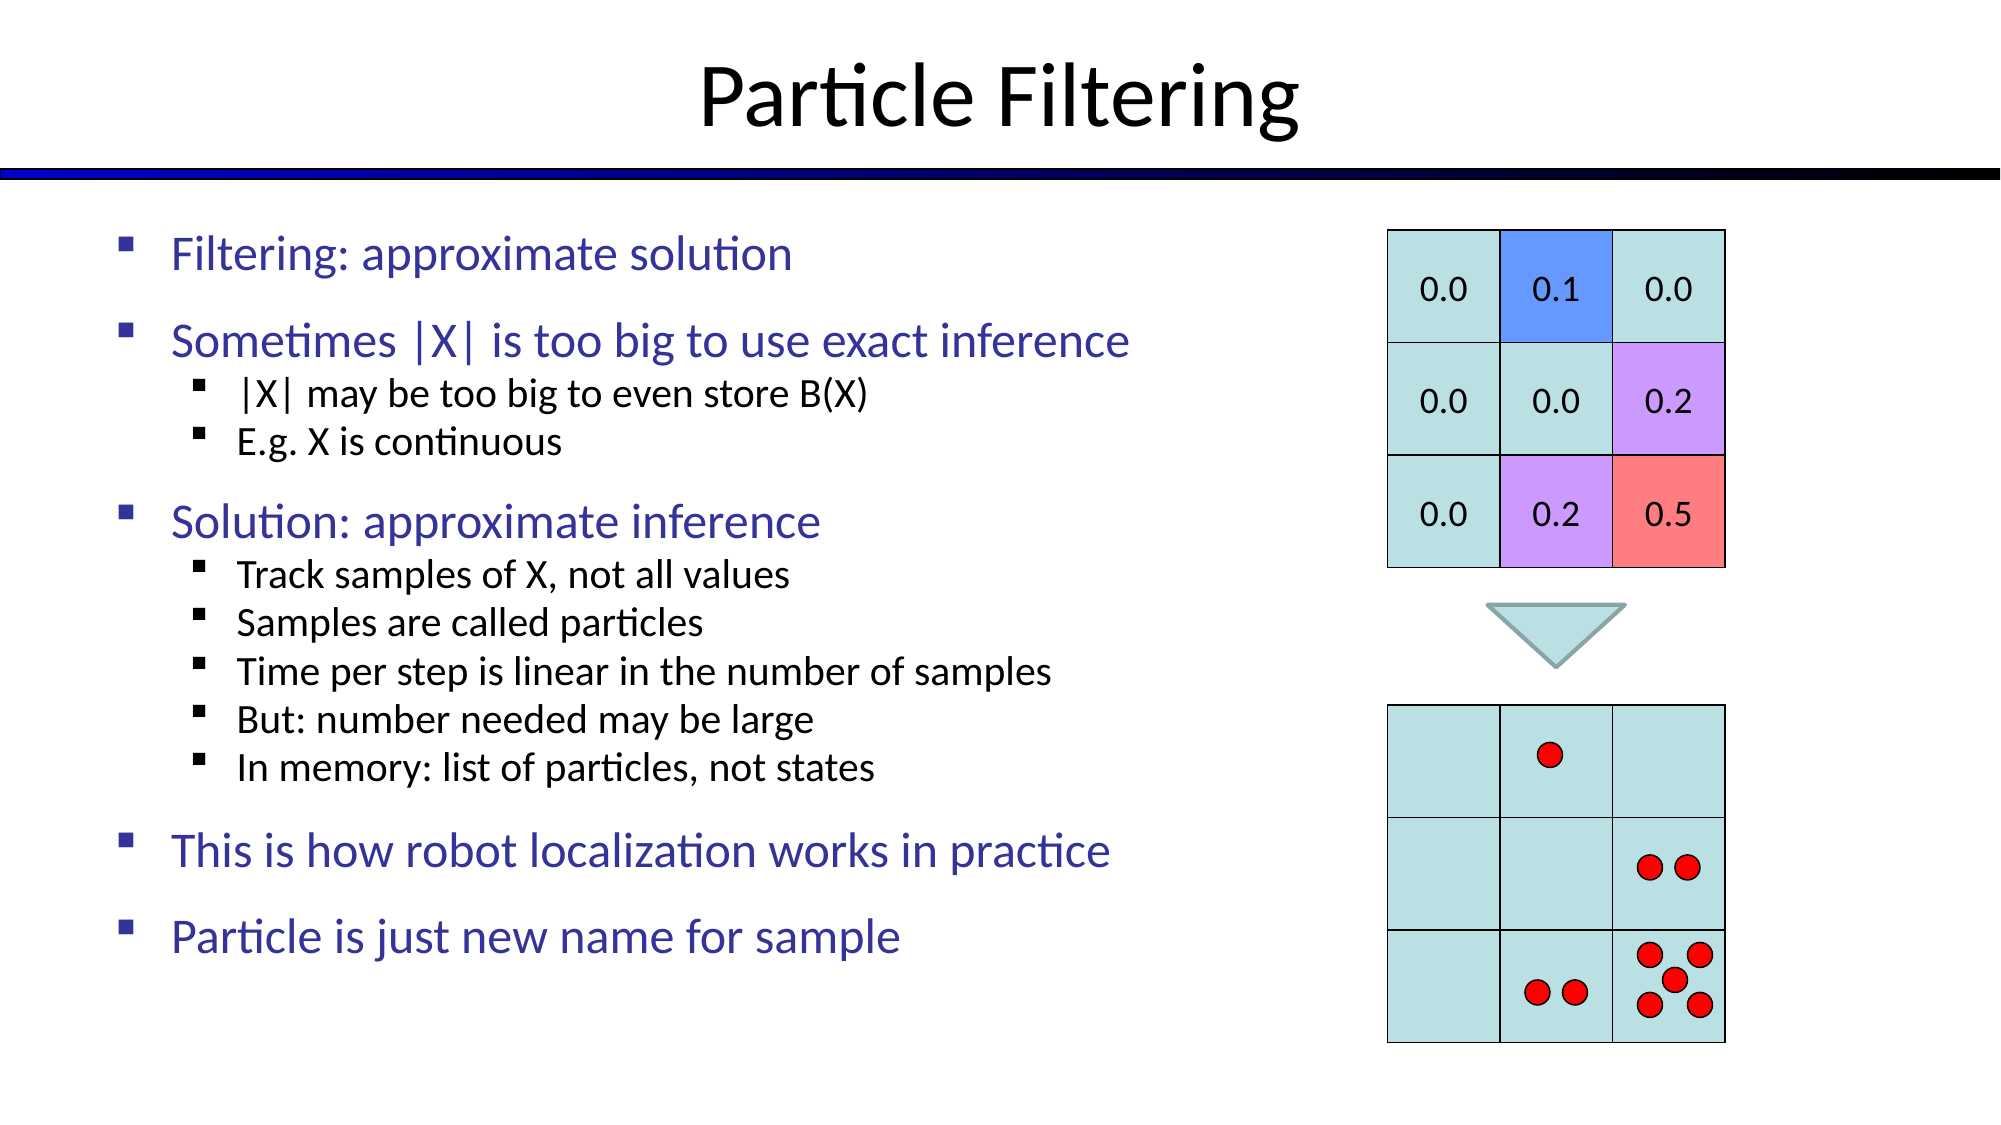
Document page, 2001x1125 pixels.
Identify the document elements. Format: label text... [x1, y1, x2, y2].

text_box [1387, 229, 1726, 568]
text_box [1485, 602, 1627, 669]
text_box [1387, 704, 1726, 1043]
title Particle Filtering [0, 0, 2000, 184]
text_box Filtering: approximate solution Sometimes |X| is too big to use exact inference |X| may be too big to even store B(X) E.g. X is continuous Solution: approximate inference Track samples of X, not all values Samples are called particles Time per step is linear in the number of samples But: number needed may be large In memory: list of particles, not states This is how robot localization works in practice Particle is just new name for sample [99, 224, 1225, 968]
